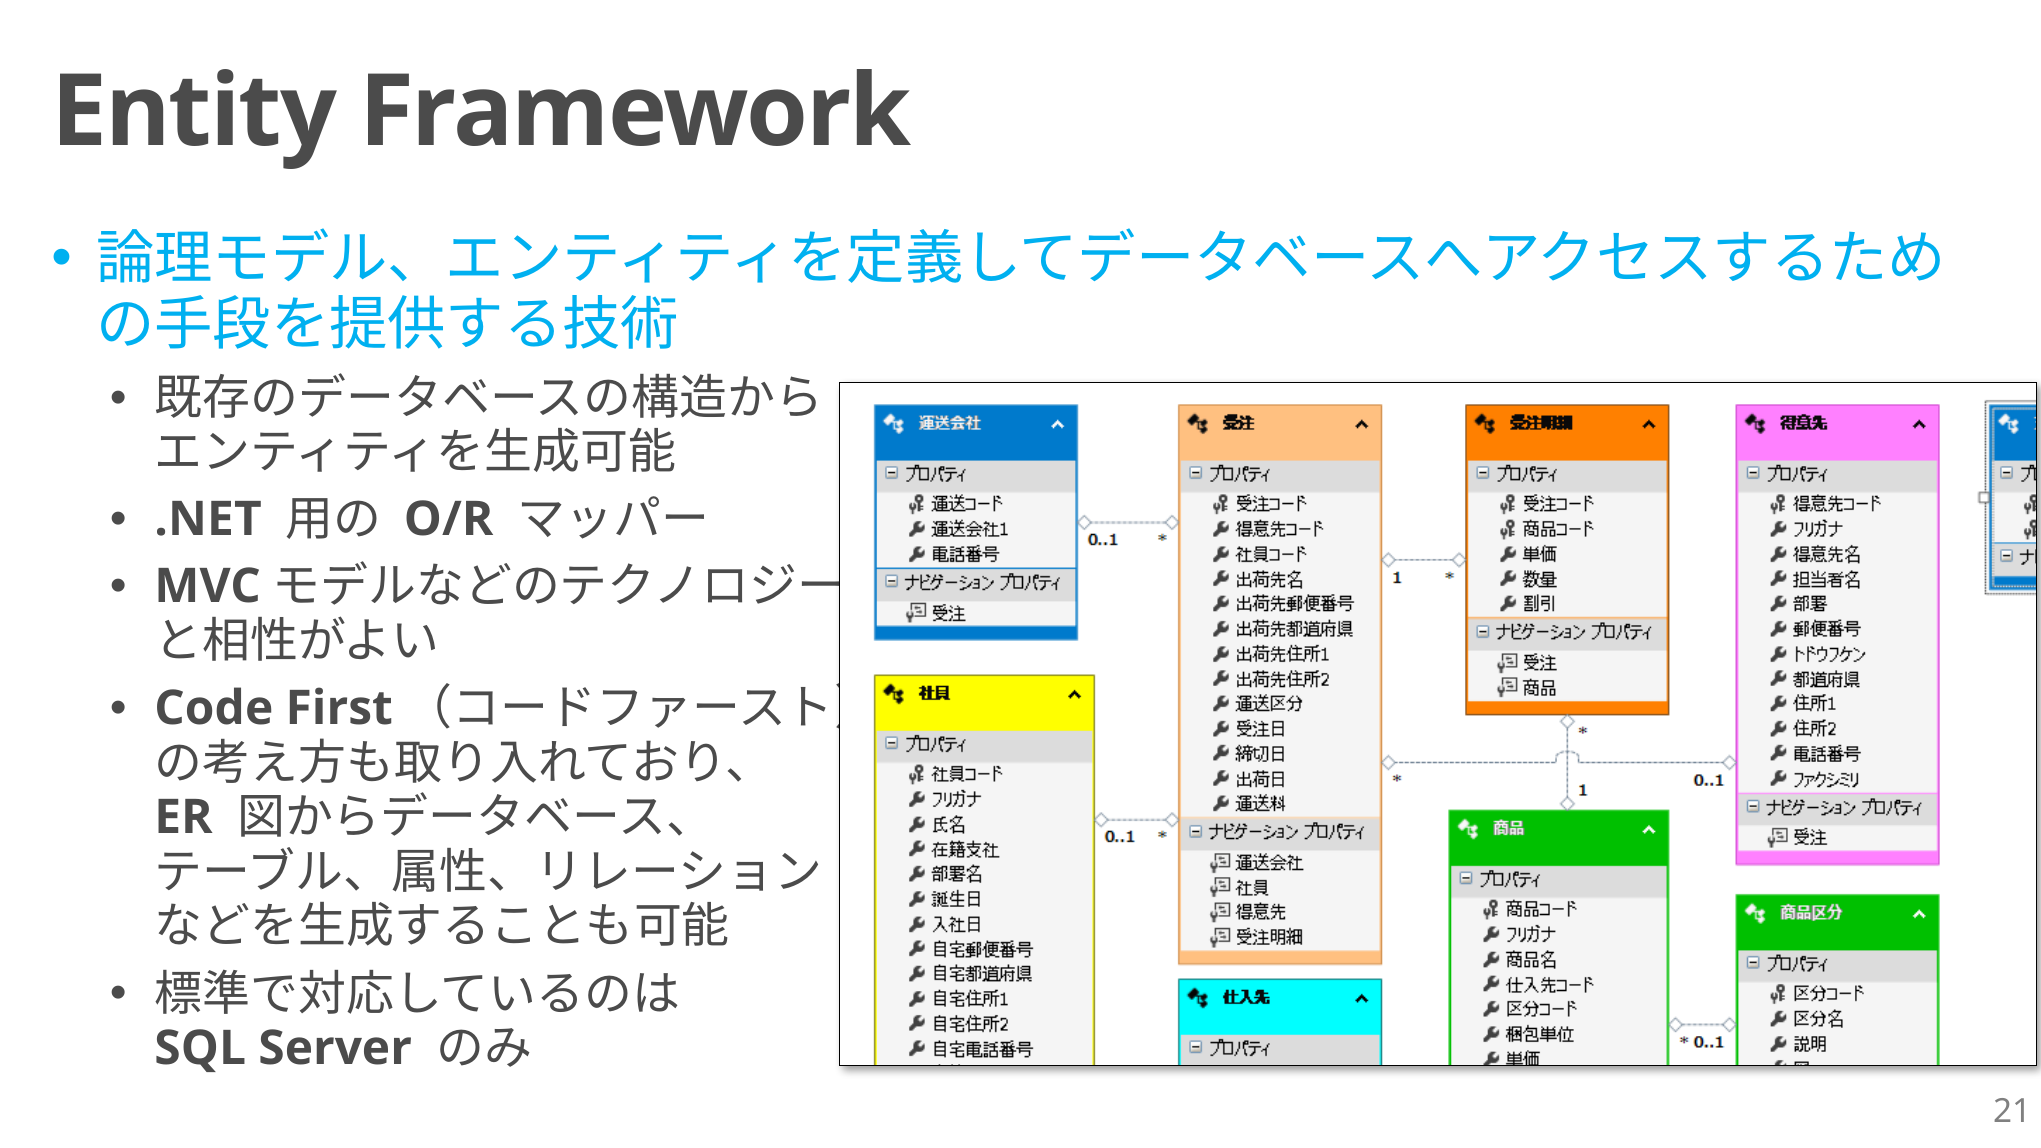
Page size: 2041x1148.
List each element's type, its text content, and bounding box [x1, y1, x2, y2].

picture [839, 382, 2037, 1066]
list 論理モデル、エンティティを定義してデータベースへアクセスするための手段を提供する技術 既存のデータベースの構造から エンティティを生成可能 .NET 用の O/R マッパー MVCモデルなどのテクノロジー と相性がよい Code First（コードファースト） の考え方も取り入れており、 ER 図からデータベース、 テーブル、属性、リレーション などを生成することも可能 標準で対応しているのは SQL Server のみ [39, 219, 2001, 1118]
title Entity Framework [39, 30, 2001, 184]
slide_number 21 [1941, 1083, 2037, 1145]
